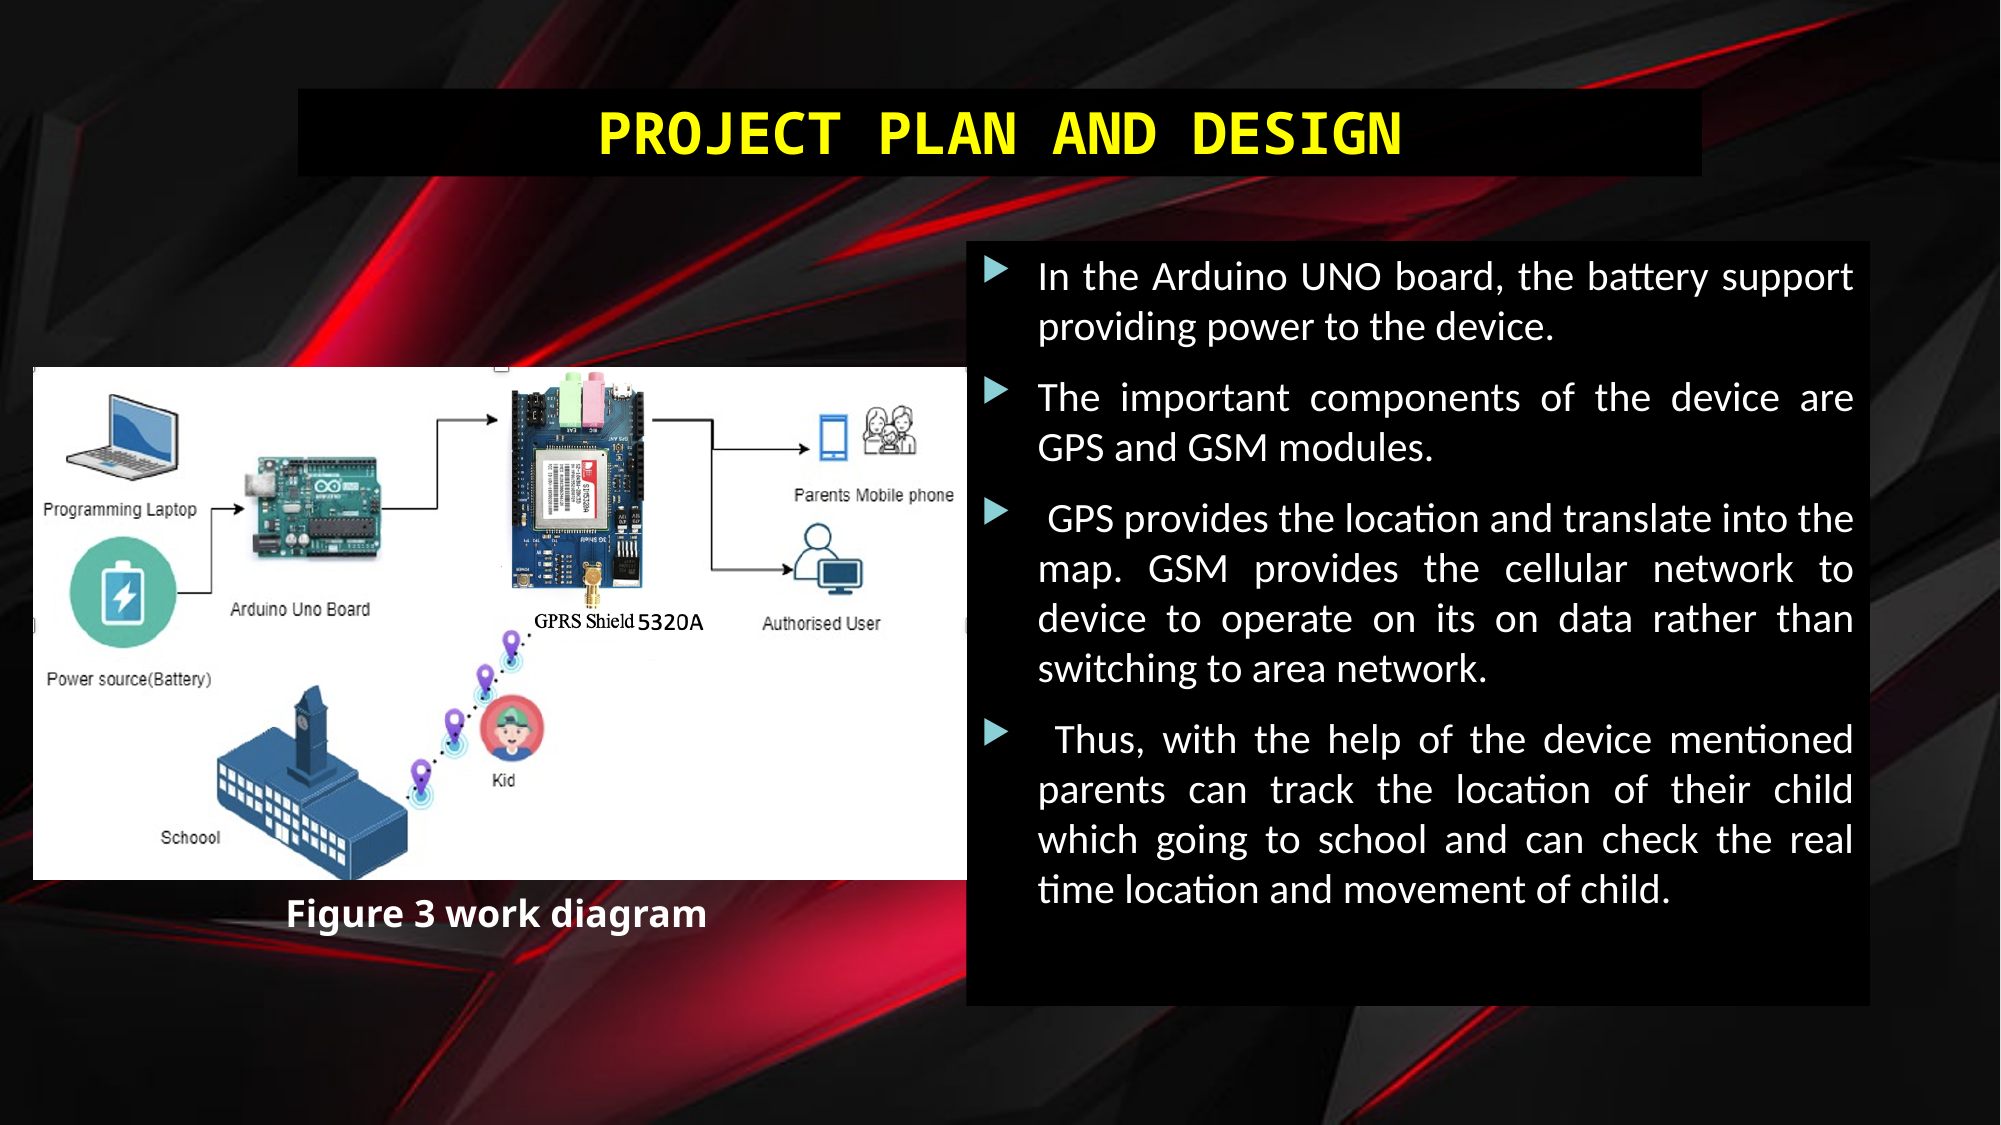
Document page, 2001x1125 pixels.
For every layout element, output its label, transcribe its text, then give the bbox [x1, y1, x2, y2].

picture [0, 0, 2001, 1125]
title PROJECT PLAN AND DESIGN [298, 88, 1702, 177]
list In the Arduino UNO board, the battery support providing power to the device. The important components of the device are GPS and GSM modules. GPS provides the location and translate into the map. GSM provides the cellular network to device to operate on its on data rather than switching to area network. Thus, with the help of the device mentioned parents can track the location of their child which going to school and can check the real time location and movement of child. [966, 241, 1870, 1006]
text_box Figure 3 work diagram [270, 888, 895, 988]
